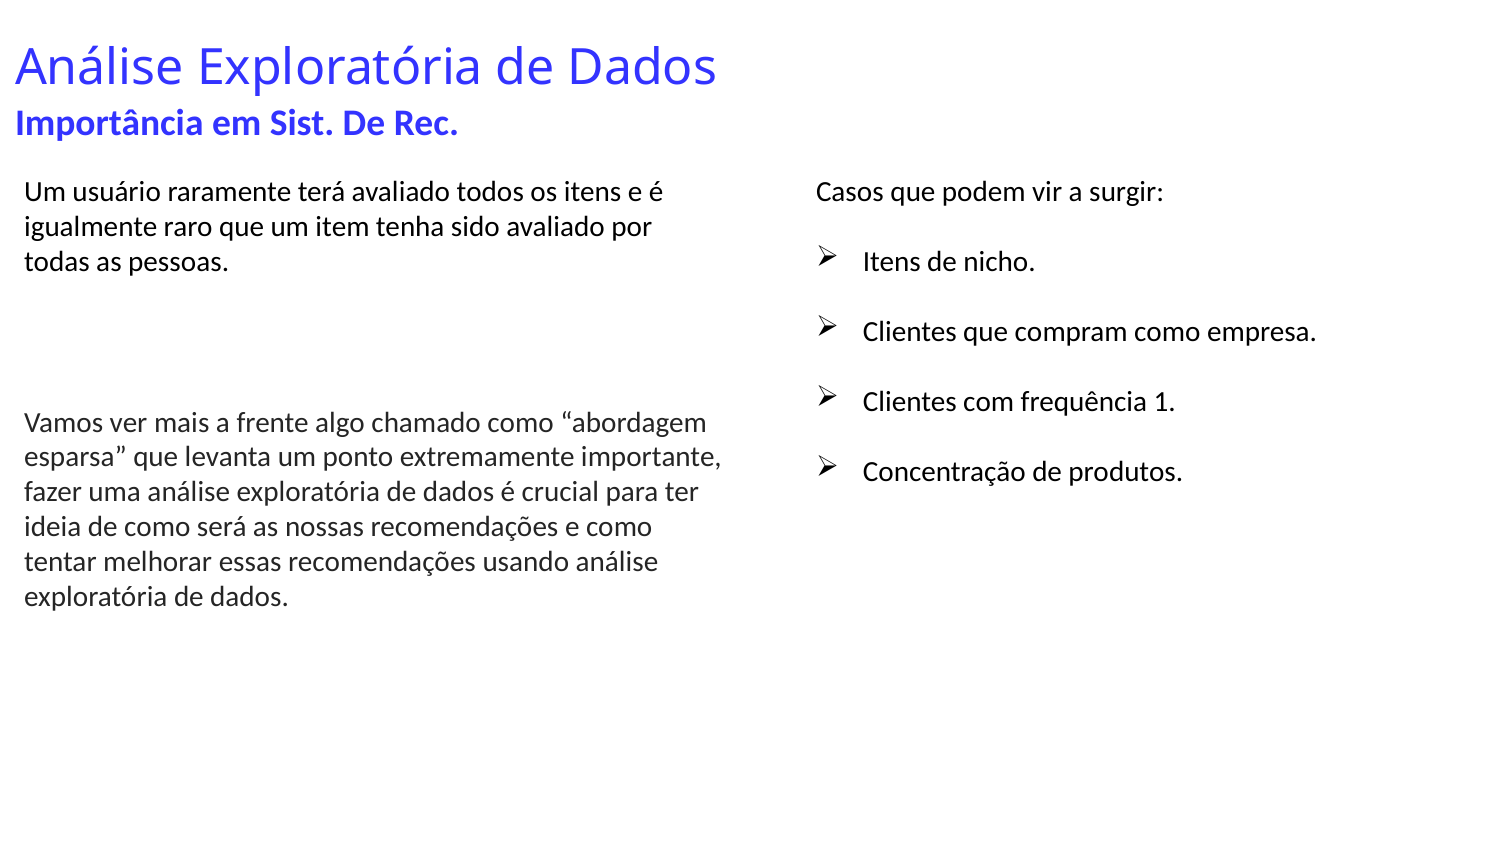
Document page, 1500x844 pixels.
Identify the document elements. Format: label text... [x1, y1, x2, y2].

list Importância em Sist. De Rec. [0, 50, 635, 152]
text_box Vamos ver mais a frente algo chamado como “abordagem esparsa” que levanta um ponto extremamente importante, fazer uma análise exploratória de dados é crucial para ter ideia de como será as nossas recomendações e como tentar melhorar essas recomendações usando análise exploratória de dados. [9, 395, 741, 620]
title Análise Exploratória de Dados [0, 0, 1277, 138]
text_box Casos que podem vir a surgir: Itens de nicho. Clientes que compram como empresa. Clientes com frequência 1. Concentração de produtos. [801, 165, 1406, 495]
text_box Um usuário raramente terá avaliado todos os itens e é igualmente raro que um item tenha sido avaliado por todas as pessoas. [9, 165, 701, 285]
